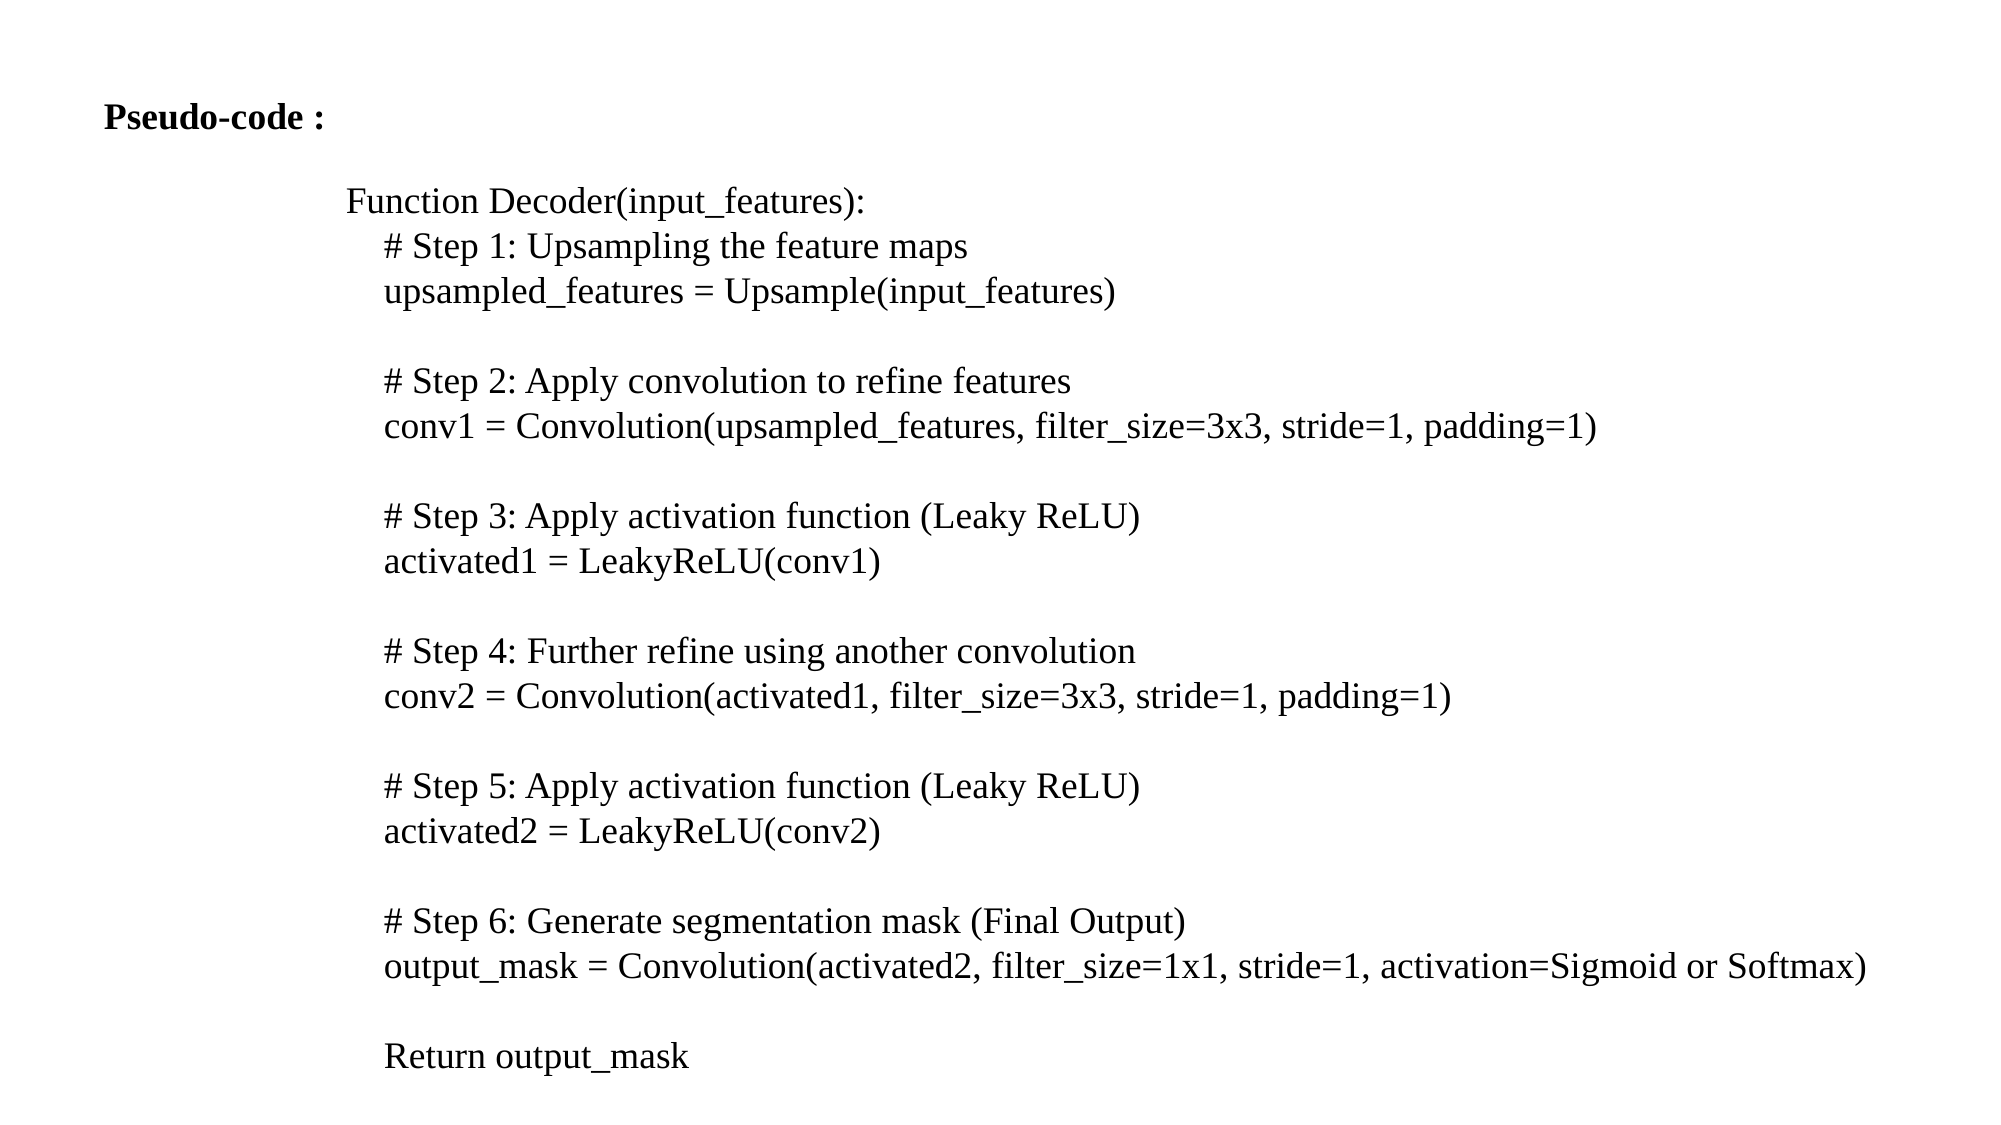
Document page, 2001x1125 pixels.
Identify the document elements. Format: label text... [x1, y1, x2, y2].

text_box Pseudo-code : [89, 84, 436, 145]
text_box Function Decoder(input_features): # Step 1: Upsampling the feature maps upsampled_features = Upsample(input_features) # Step 2: Apply convolution to refine features conv1 = Convolution(upsampled_features, filter_size=3x3, stride=1, padding=1) # Step 3: Apply activation function (Leaky ReLU) activated1 = LeakyReLU(conv1) # Step 4: Further refine using another convolution conv2 = Convolution(activated1, filter_size=3x3, stride=1, padding=1) # Step 5: Apply activation function (Leaky ReLU) activated2 = LeakyReLU(conv2) # Step 6: Generate segmentation mask (Final Output) output_mask = Convolution(activated2, filter_size=1x1, stride=1, activation=Sigmoid or Softmax) Return output_mask [331, 168, 1938, 1125]
